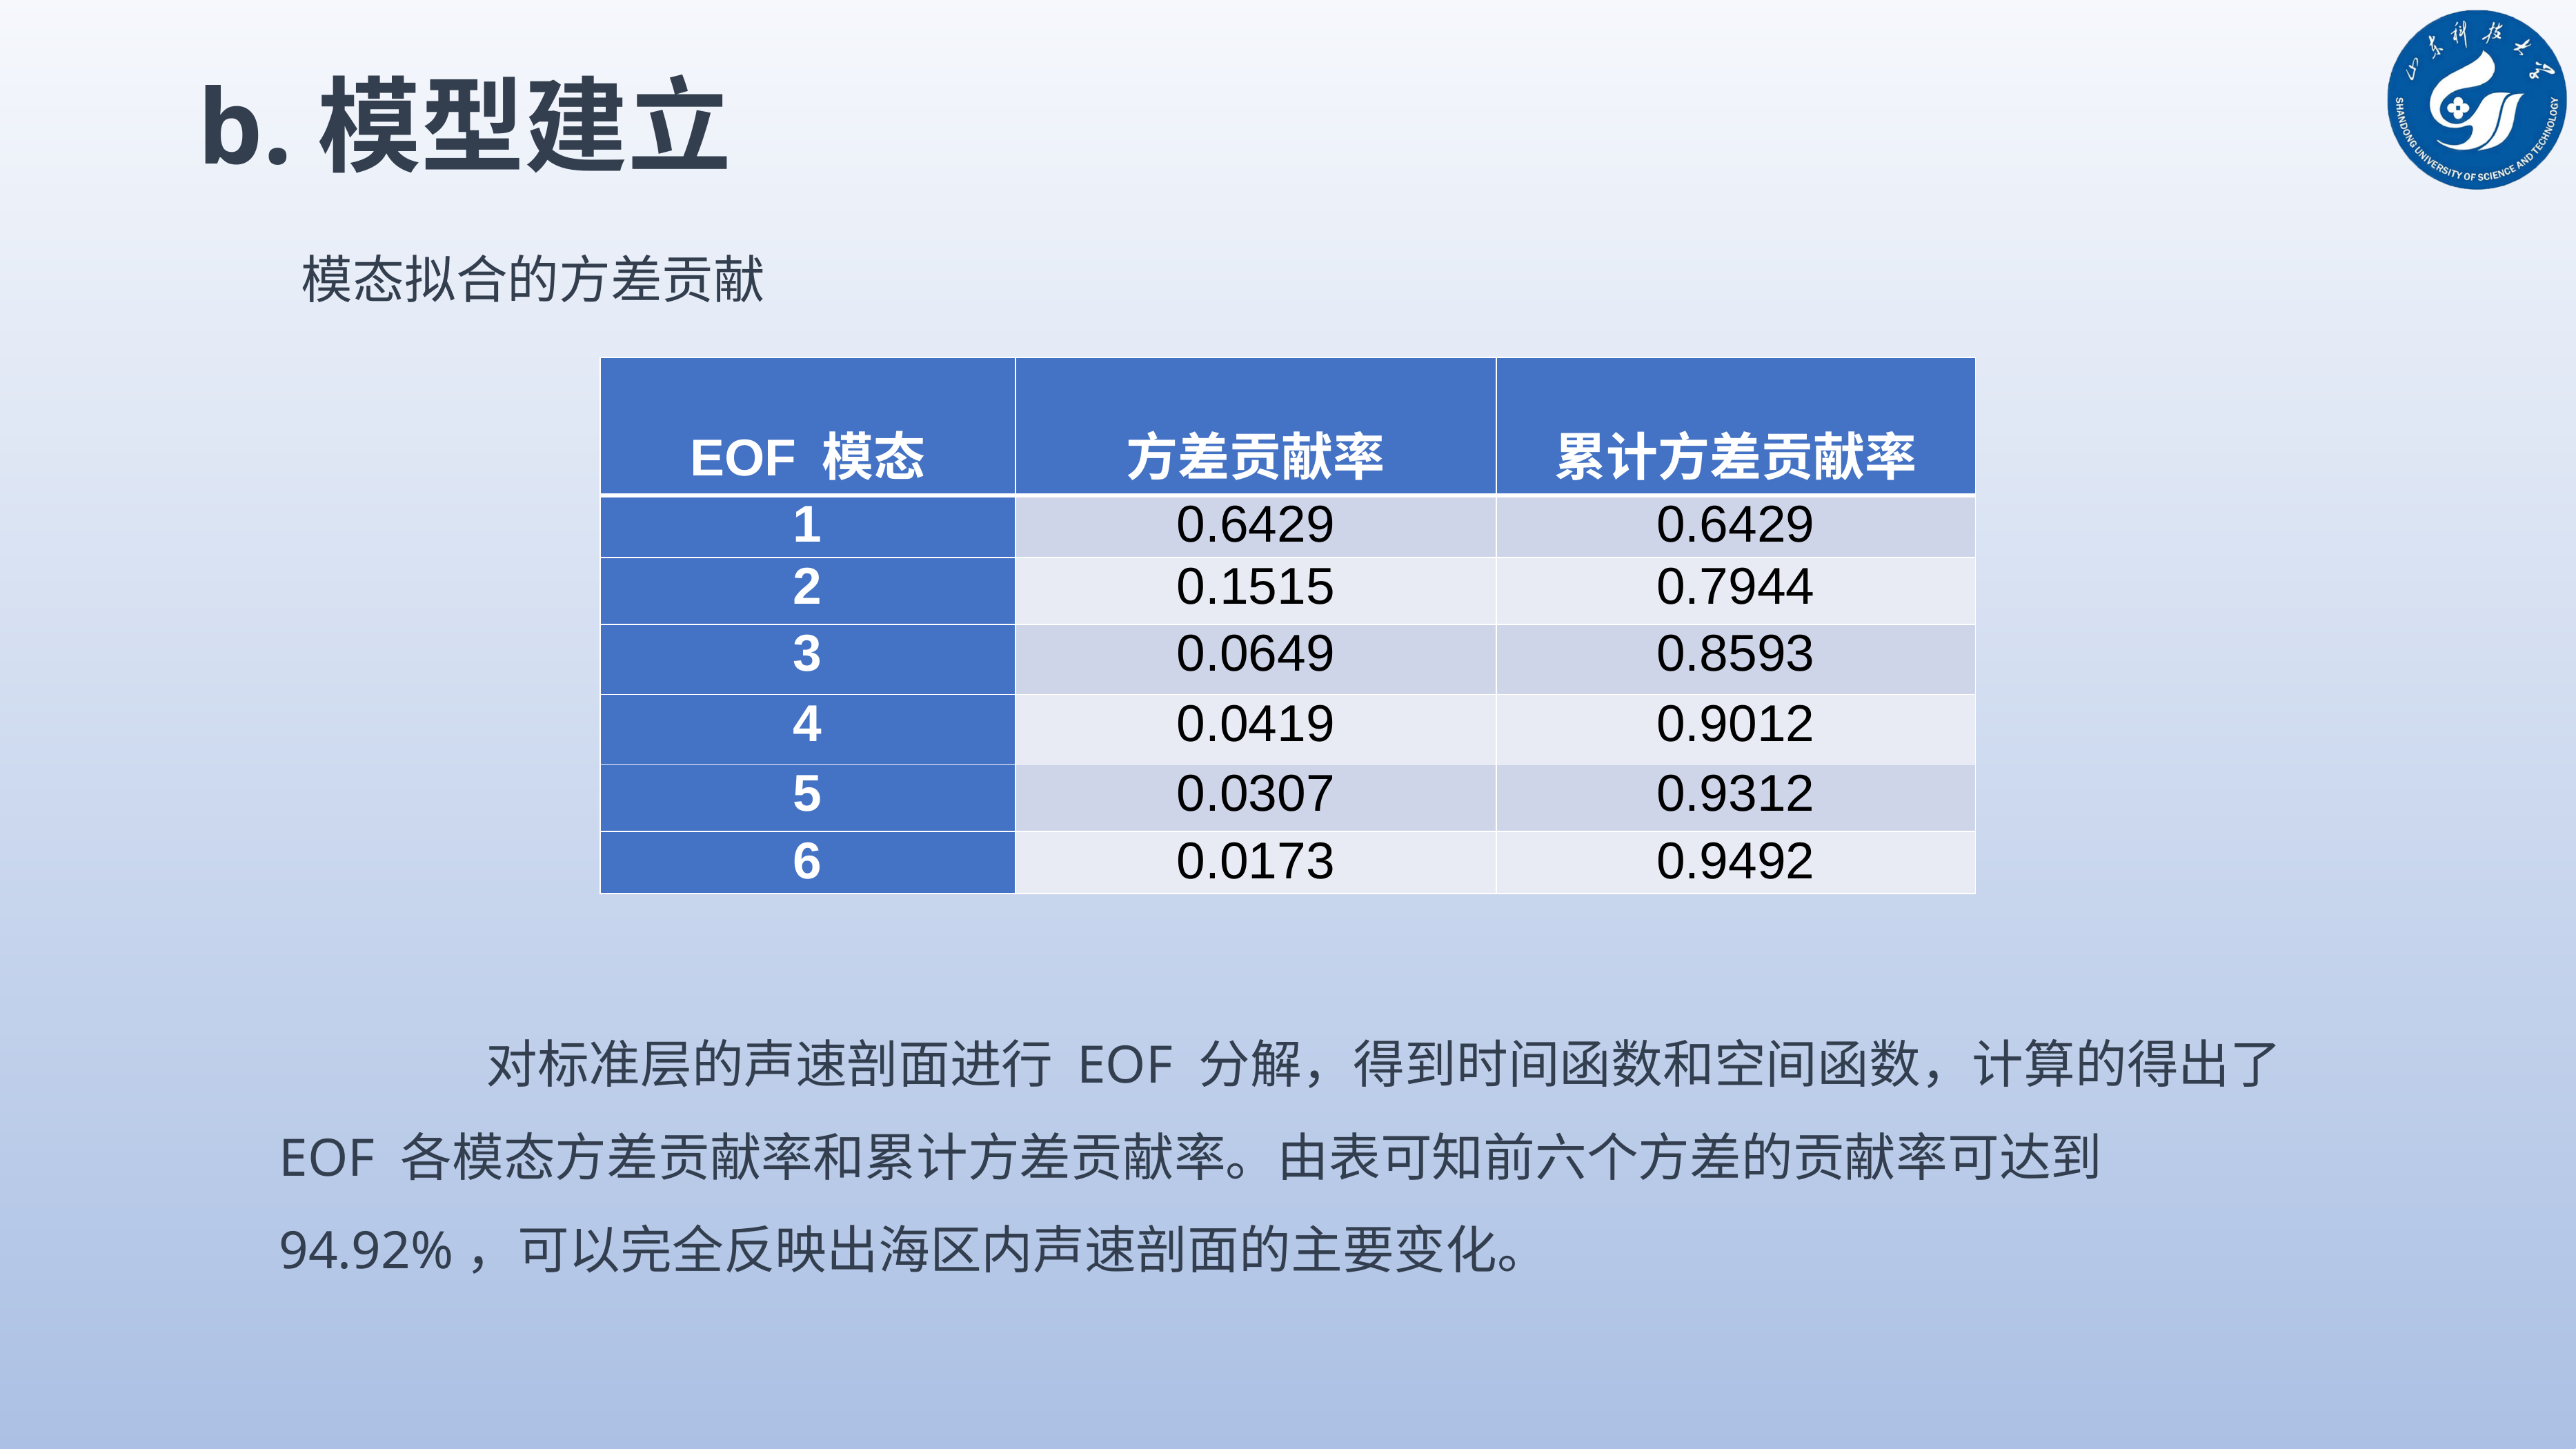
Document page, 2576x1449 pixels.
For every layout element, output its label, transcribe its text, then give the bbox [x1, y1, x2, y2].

table_cell 0.0419 [1016, 695, 1496, 764]
table_header 累计方差贡献率 [1497, 358, 1975, 418]
picture [2377, 1, 2576, 199]
table_cell 0.0307 [1016, 765, 1496, 831]
table_cell 0.1515 [1016, 558, 1496, 624]
text_box b.模型建立 模态拟合的方差贡献 [188, 55, 1476, 314]
table_cell 0.9312 [1497, 765, 1975, 831]
table_cell 6 [601, 832, 1015, 893]
table_cell 0.6429 [1016, 497, 1496, 557]
table_cell 2 [601, 558, 1015, 624]
table_cell 0.0173 [1016, 832, 1496, 893]
table_cell 3 [601, 625, 1015, 694]
table_cell 1 [601, 497, 1015, 557]
table_cell 0.8593 [1497, 625, 1975, 694]
table_header 方差贡献率 [1016, 358, 1496, 418]
table_cell 0.0649 [1016, 625, 1496, 694]
table_header EOF 模态 [601, 358, 1015, 418]
table_cell 0.9012 [1497, 695, 1975, 764]
table_cell 4 [601, 695, 1015, 764]
text_box [465, 418, 2576, 491]
table_cell 0.6429 [1497, 497, 1975, 557]
table_cell 0.7944 [1497, 558, 1975, 624]
table_cell 0.9492 [1497, 832, 1975, 893]
table_cell 5 [601, 765, 1015, 831]
text_box 对标准层的声速剖面进行 EOF 分解，得到时间函数和空间函数，计算的得出了 EOF 各模态方差贡献率和累计方差贡献率。由表可知前六个方差的贡献率可达到 94.92%，可以完全反映出海区内声速剖面的主要变化。 [268, 996, 2307, 1285]
